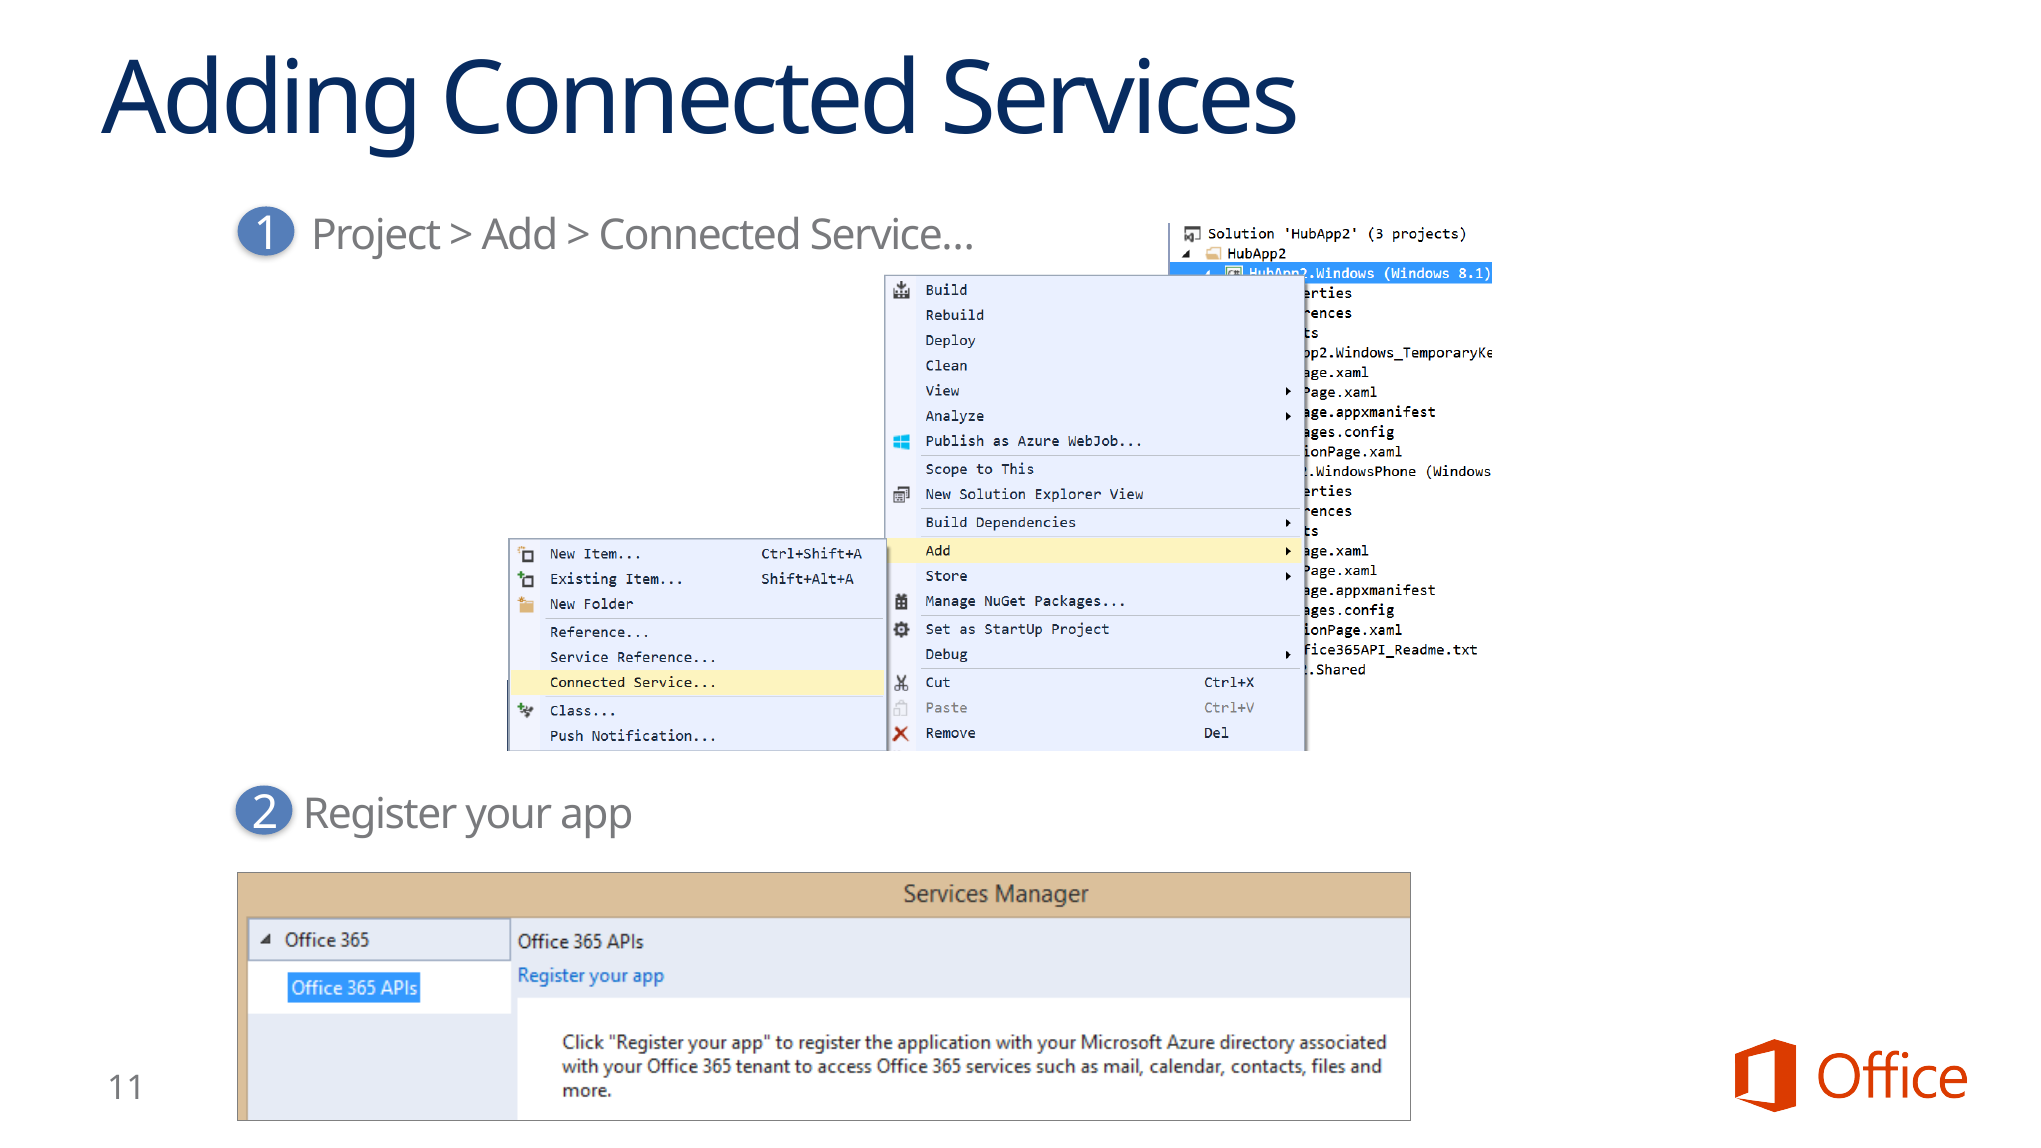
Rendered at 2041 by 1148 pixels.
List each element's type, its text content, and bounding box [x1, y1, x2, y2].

text_box Register your app [302, 785, 634, 837]
title Adding Connected Services [86, 38, 1953, 164]
text_box 1 [236, 205, 296, 257]
picture [1703, 1007, 1999, 1144]
picture [237, 871, 1411, 1121]
text_box Project > Add > Connected Service… [311, 206, 975, 258]
text_box 2 [234, 784, 294, 836]
picture [506, 223, 1492, 751]
slide_number 11 [87, 1070, 181, 1108]
